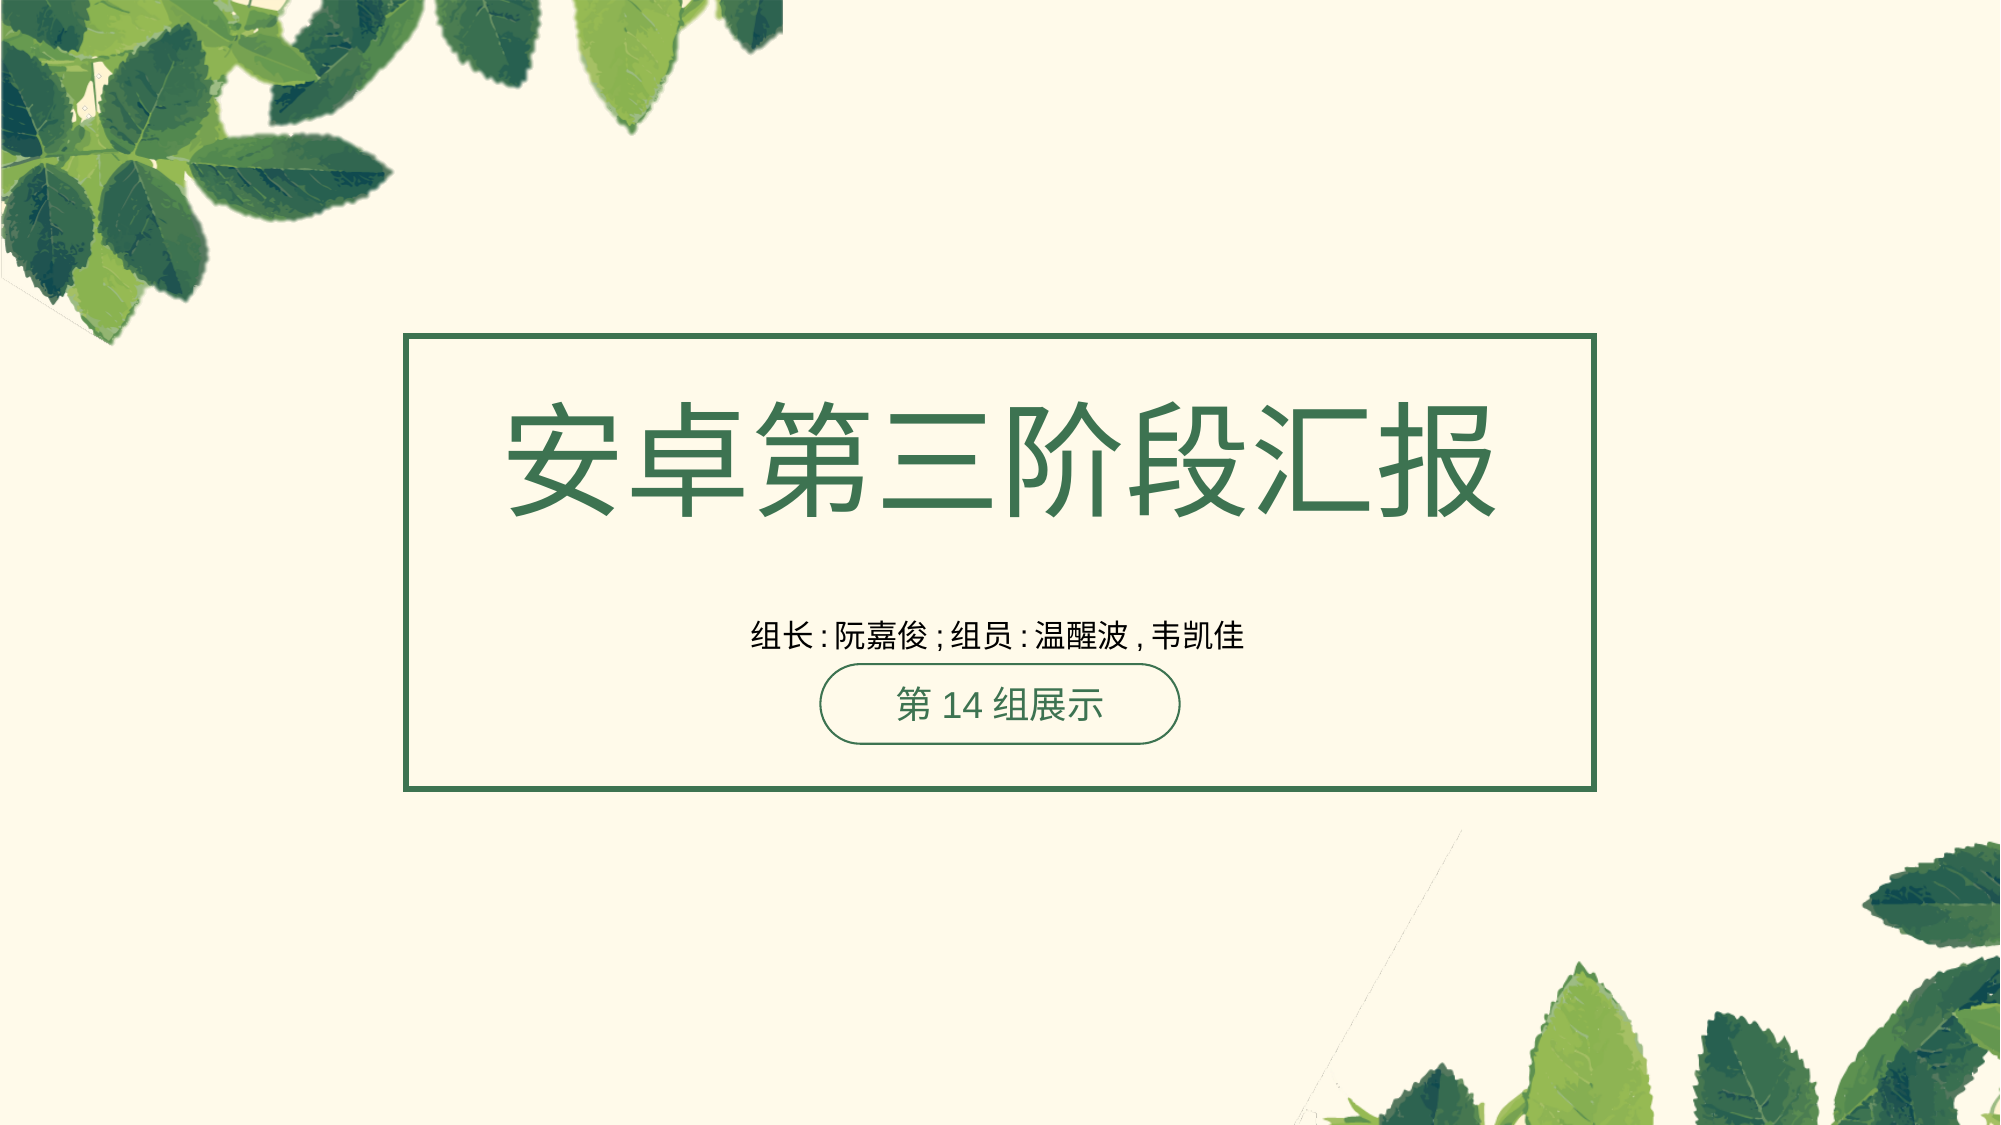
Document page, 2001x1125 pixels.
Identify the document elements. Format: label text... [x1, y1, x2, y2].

picture [0, 0, 958, 356]
text_box 第14组展示 [819, 663, 1181, 745]
picture [1283, 829, 2000, 1125]
text_box 组长:阮嘉俊;组员:温醒波,韦凯佳 [403, 557, 1593, 662]
text_box 安卓第三阶段汇报 [405, 336, 1595, 543]
